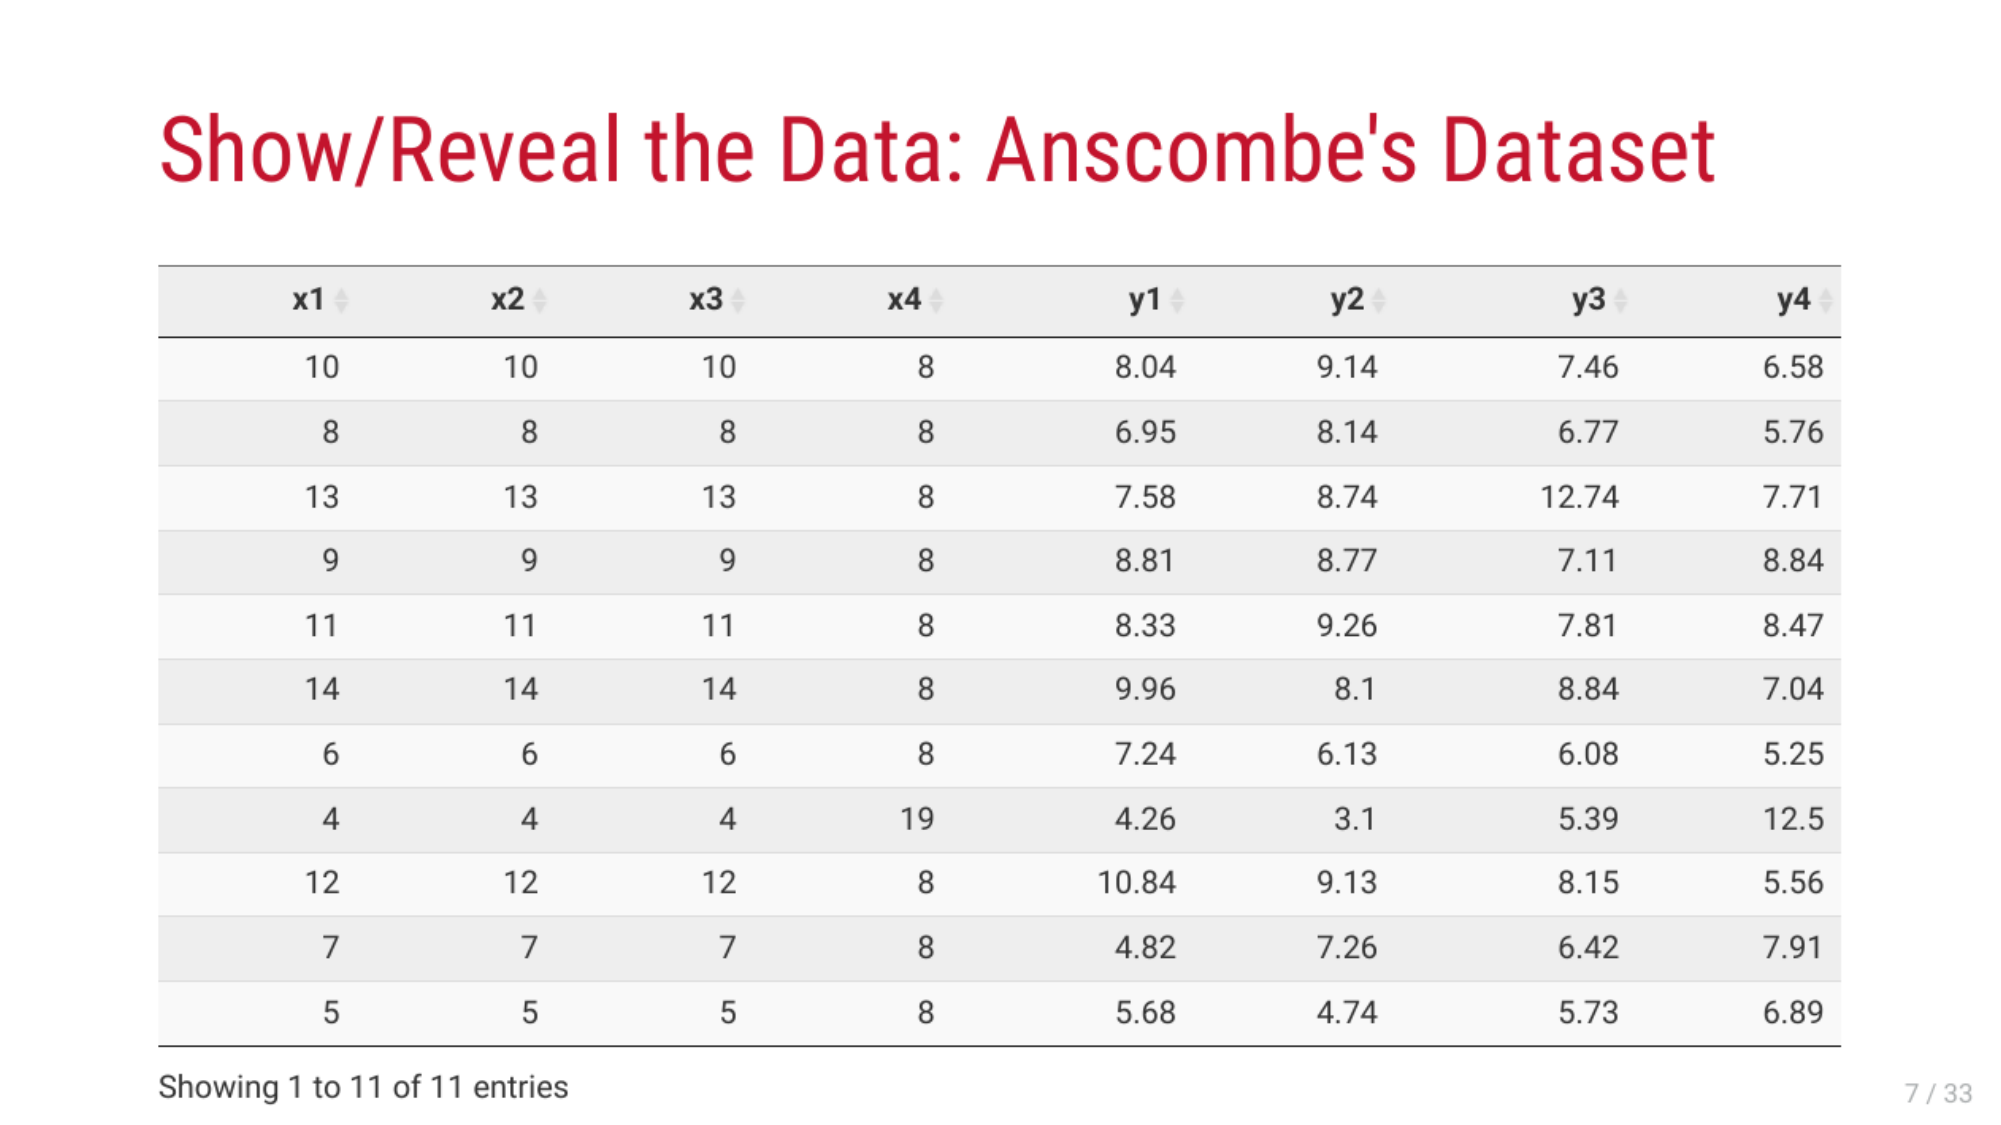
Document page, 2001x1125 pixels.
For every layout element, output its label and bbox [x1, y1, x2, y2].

list [0, 0, 2000, 1125]
